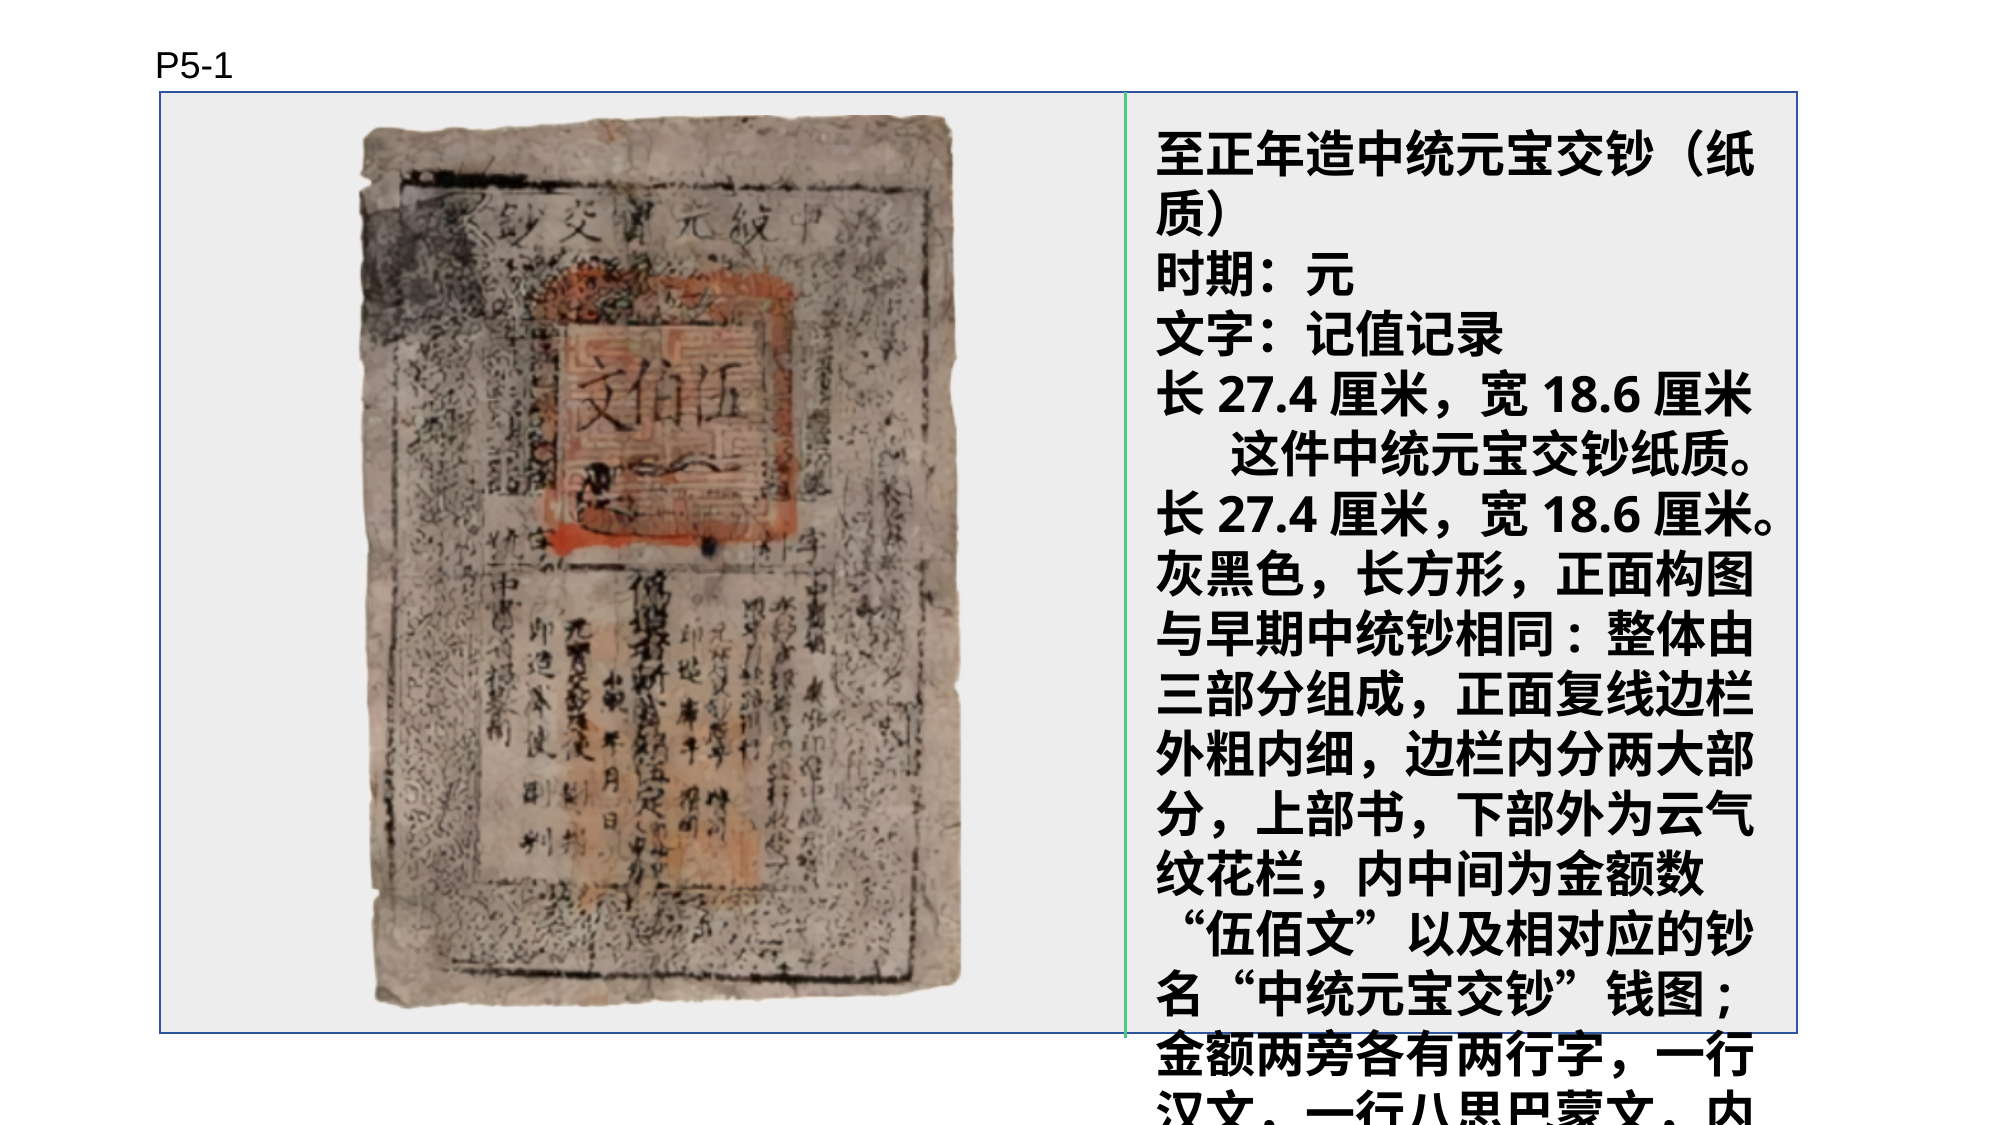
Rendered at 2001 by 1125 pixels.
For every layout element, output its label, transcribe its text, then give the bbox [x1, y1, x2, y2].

text_box [159, 91, 1124, 1034]
text_box 至正年造中统元宝交钞（纸质） 时期：元 文字：记值记录 长27.4厘米，宽18.6厘米 这件中统元宝交钞纸质。长27.4厘米，宽18.6厘米。灰黑色，长方形，正面构图与早期中统钞相同: 整体由三部分组成，正面复线边栏外粗内细，边栏内分两大部分，上部书，下部外为云气纹花栏，内中间为金额数“伍佰文”以及相对应的钞名“中统元宝交钞”钱图;金额两旁各有两行字，一行汉文，一行八思巴蒙文，内容均是“中统元宝，诸路通行”，汉文和八思巴文相反分布，两行字下是字料和字号。下部为钱钞文字，分10行排列 数据来源：中国国家博物馆 [1140, 115, 1808, 1125]
text_box [1127, 91, 1798, 1034]
picture [358, 114, 967, 1023]
text_box P5-1 [140, 34, 330, 94]
